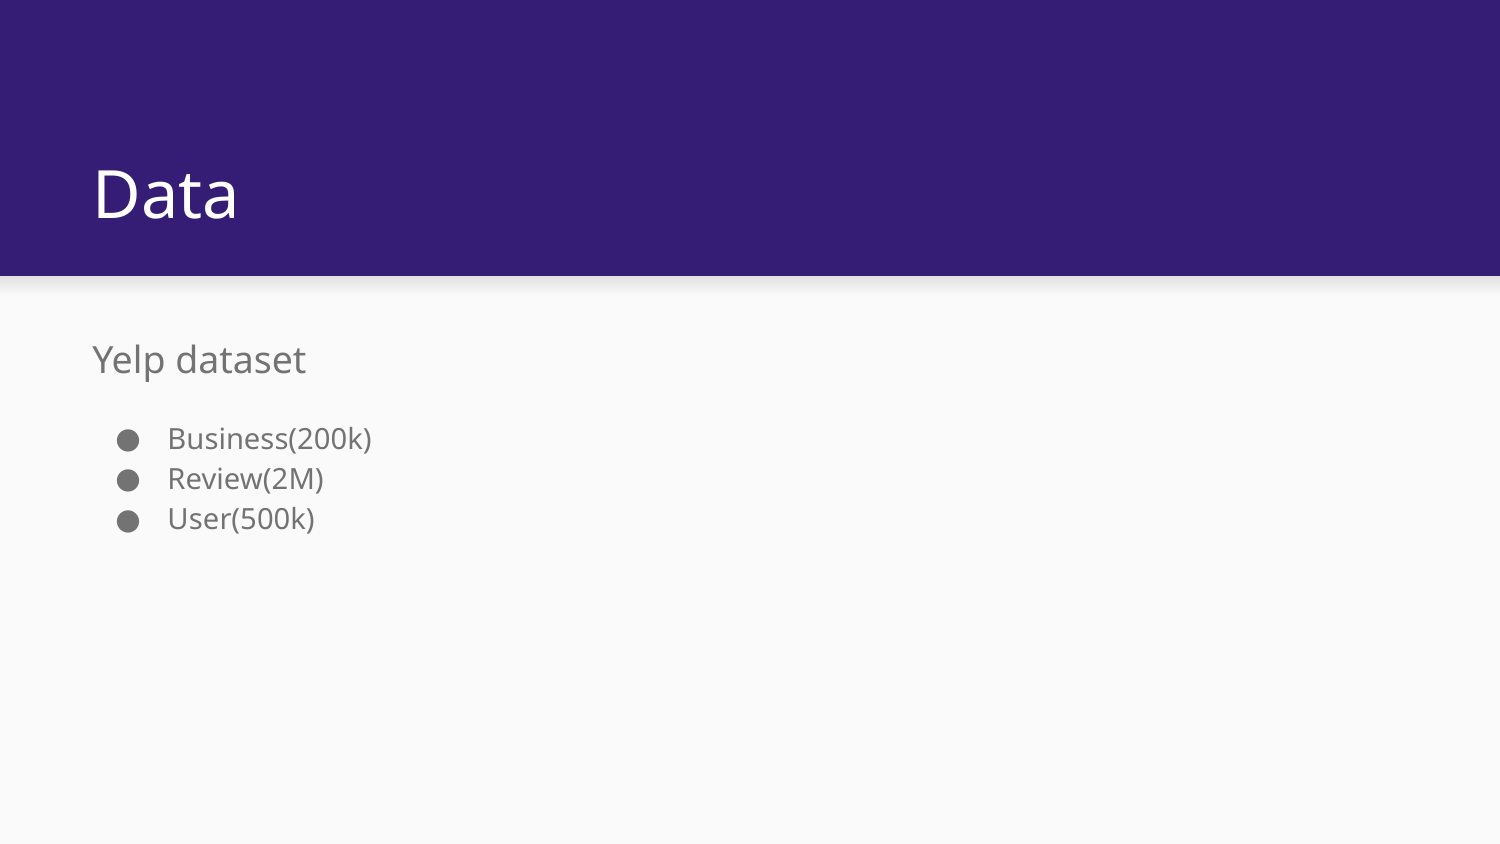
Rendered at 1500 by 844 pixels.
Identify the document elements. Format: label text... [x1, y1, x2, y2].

list Yelp dataset Business(200k) Review(2M) User(500k) [77, 314, 1427, 760]
title Data [77, 121, 1427, 248]
